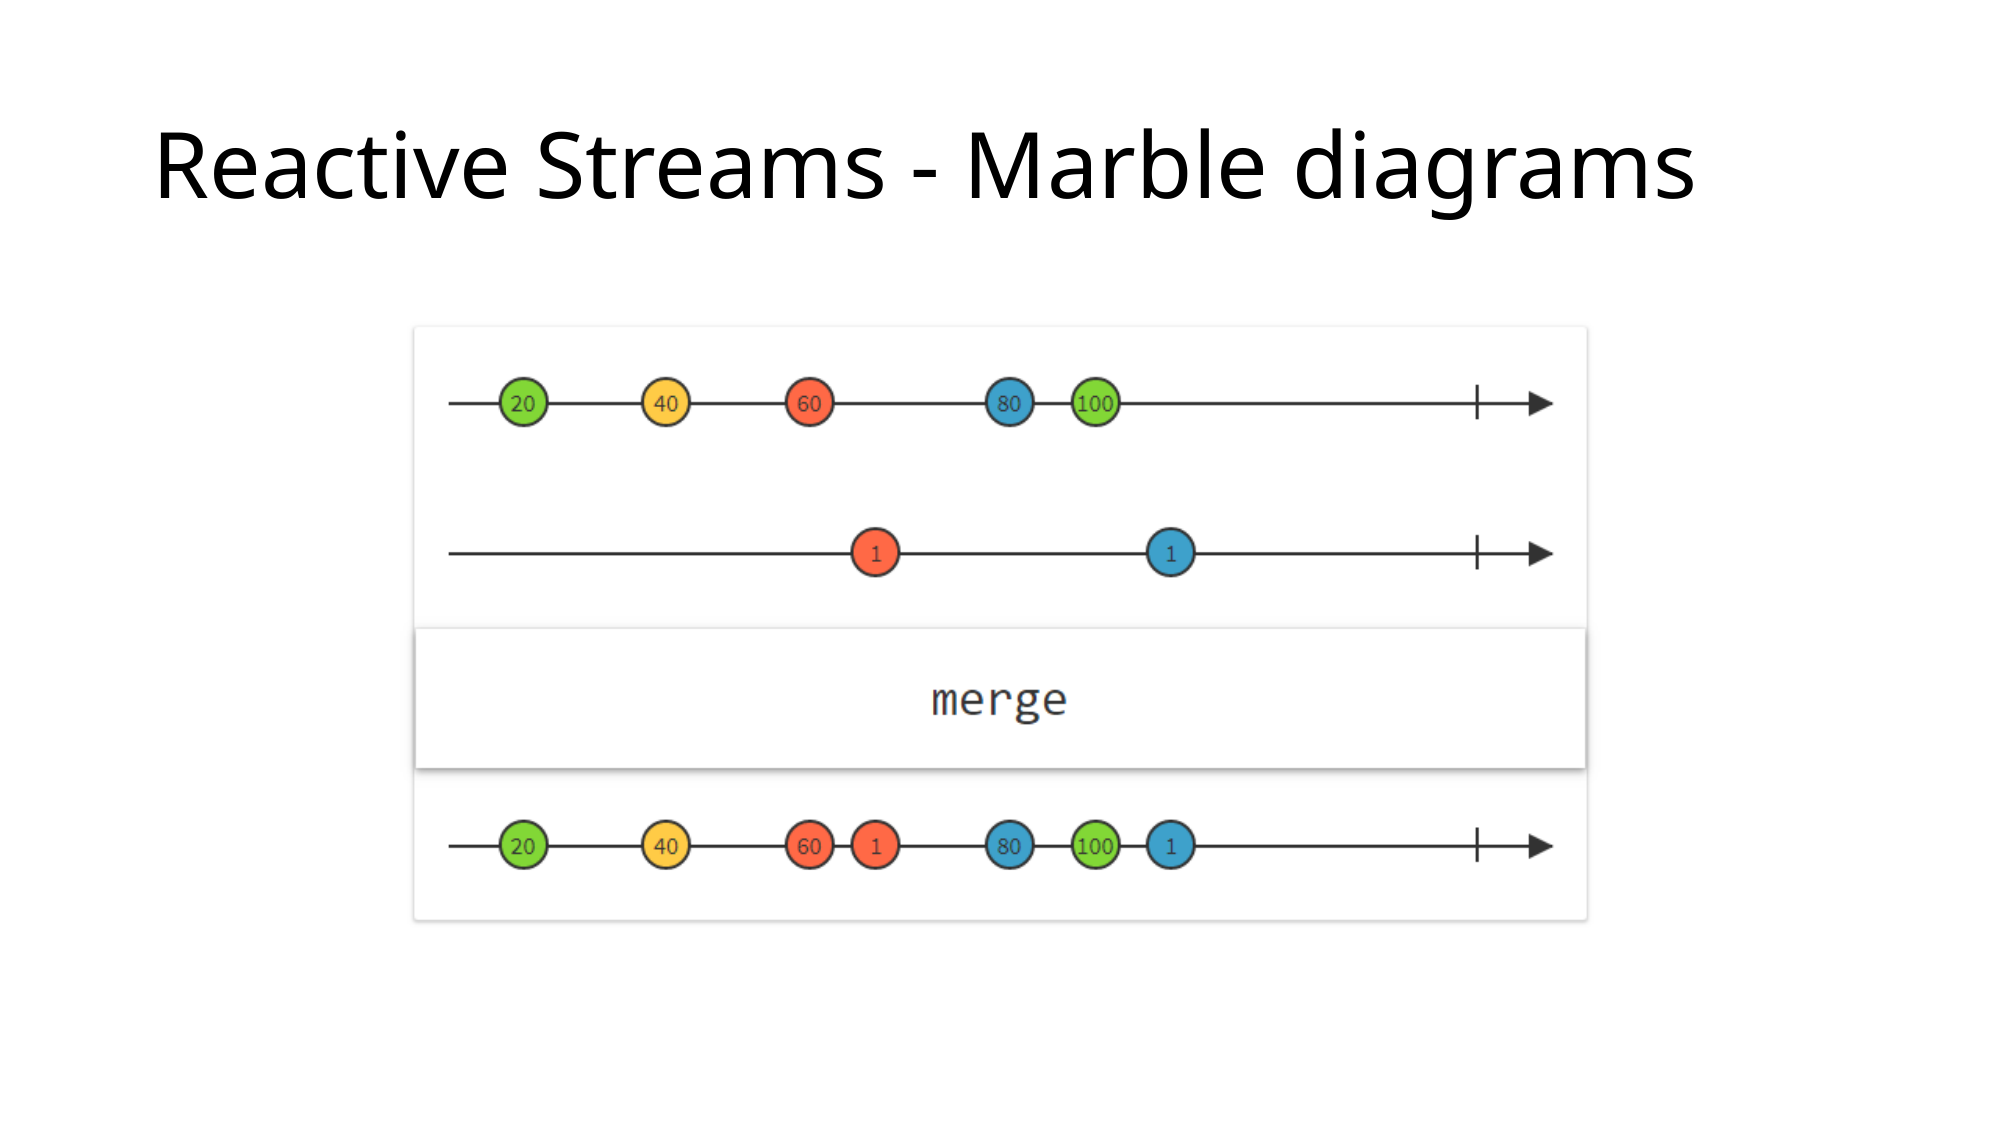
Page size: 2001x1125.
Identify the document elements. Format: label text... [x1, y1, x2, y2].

title Reactive Streams - Marble diagrams [137, 59, 1863, 278]
picture [399, 310, 1601, 942]
